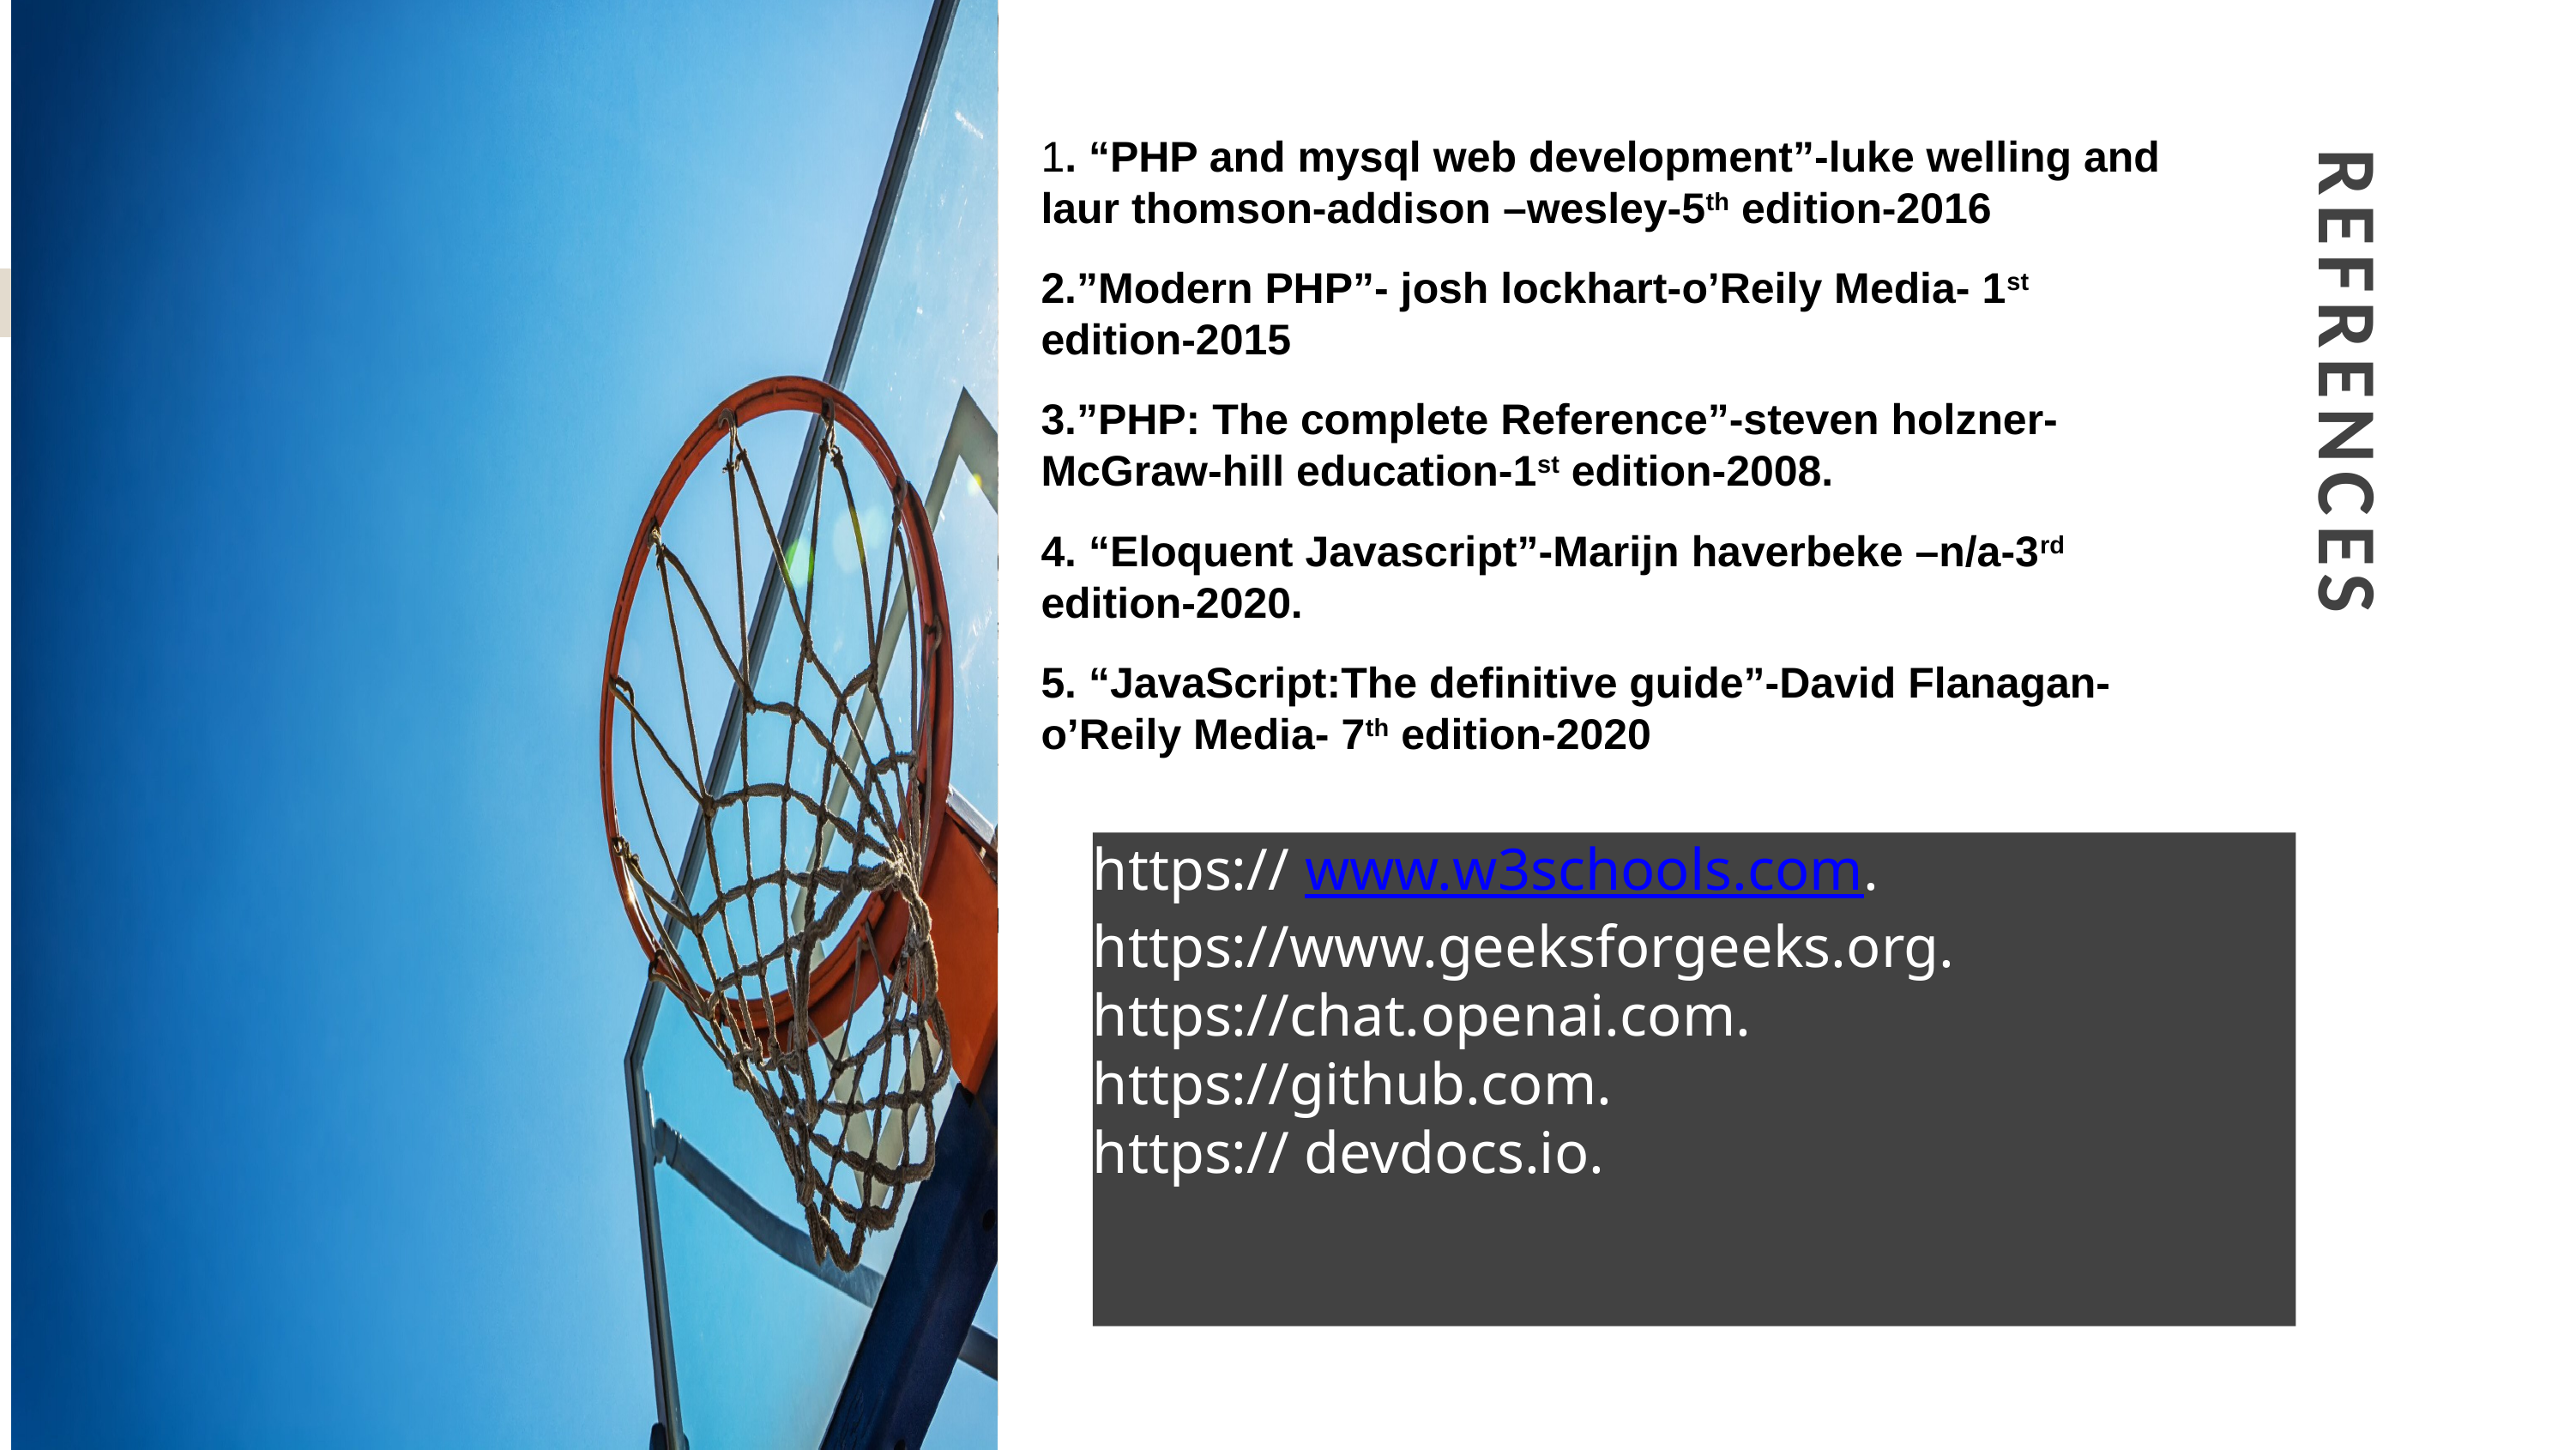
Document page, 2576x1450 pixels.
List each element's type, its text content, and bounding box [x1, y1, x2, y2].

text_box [0, 0, 998, 1450]
text_box REFRENCES [2301, 128, 2387, 758]
text_box https:// www.w3schools.com. https://www.geeksforgeeks.org. https://chat.openai.com. https://github.com. https:// devdocs.io. [1092, 832, 2296, 1326]
text_box 1. “PHP and mysql web development”-luke welling and laur thomson-addison –wesley-5th edition-2016 2.”Modern PHP”- josh lockhart-o’Reily Media- 1st edition-2015 3.”PHP: The complete Reference”-steven holzner-McGraw-hill education-1st edition-2008. 4. “Eloquent Javascript”-Marijn haverbeke –n/a-3rd edition-2020. 5. “JavaScript:The definitive guide”-David Flanagan-o’Reily Media- 7th edition-2020 [1041, 128, 2178, 811]
